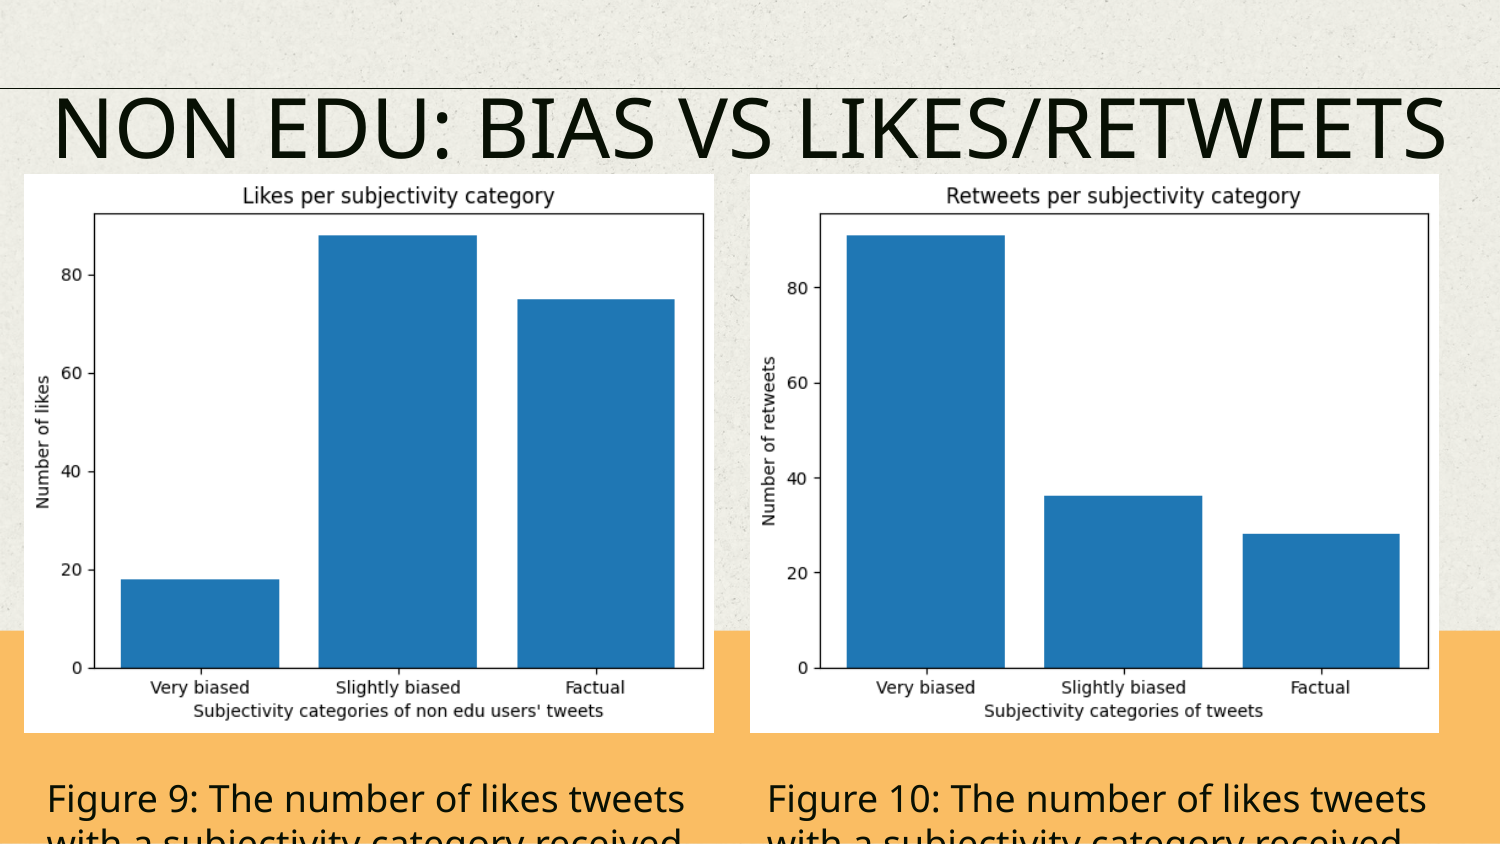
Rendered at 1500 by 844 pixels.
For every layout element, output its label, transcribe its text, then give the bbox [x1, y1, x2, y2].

title NON EDU: BIAS VS LIKES/RETWEETS [0, 96, 1500, 190]
picture [24, 174, 715, 733]
text_box [0, 630, 1500, 844]
picture [749, 174, 1440, 733]
subtitle Figure 10: The number of likes tweets with a subjectivity category received from users not affiliated with education [751, 760, 1478, 832]
subtitle Figure 9: The number of likes tweets with a subjectivity category received from users not affiliated with education [31, 760, 739, 832]
